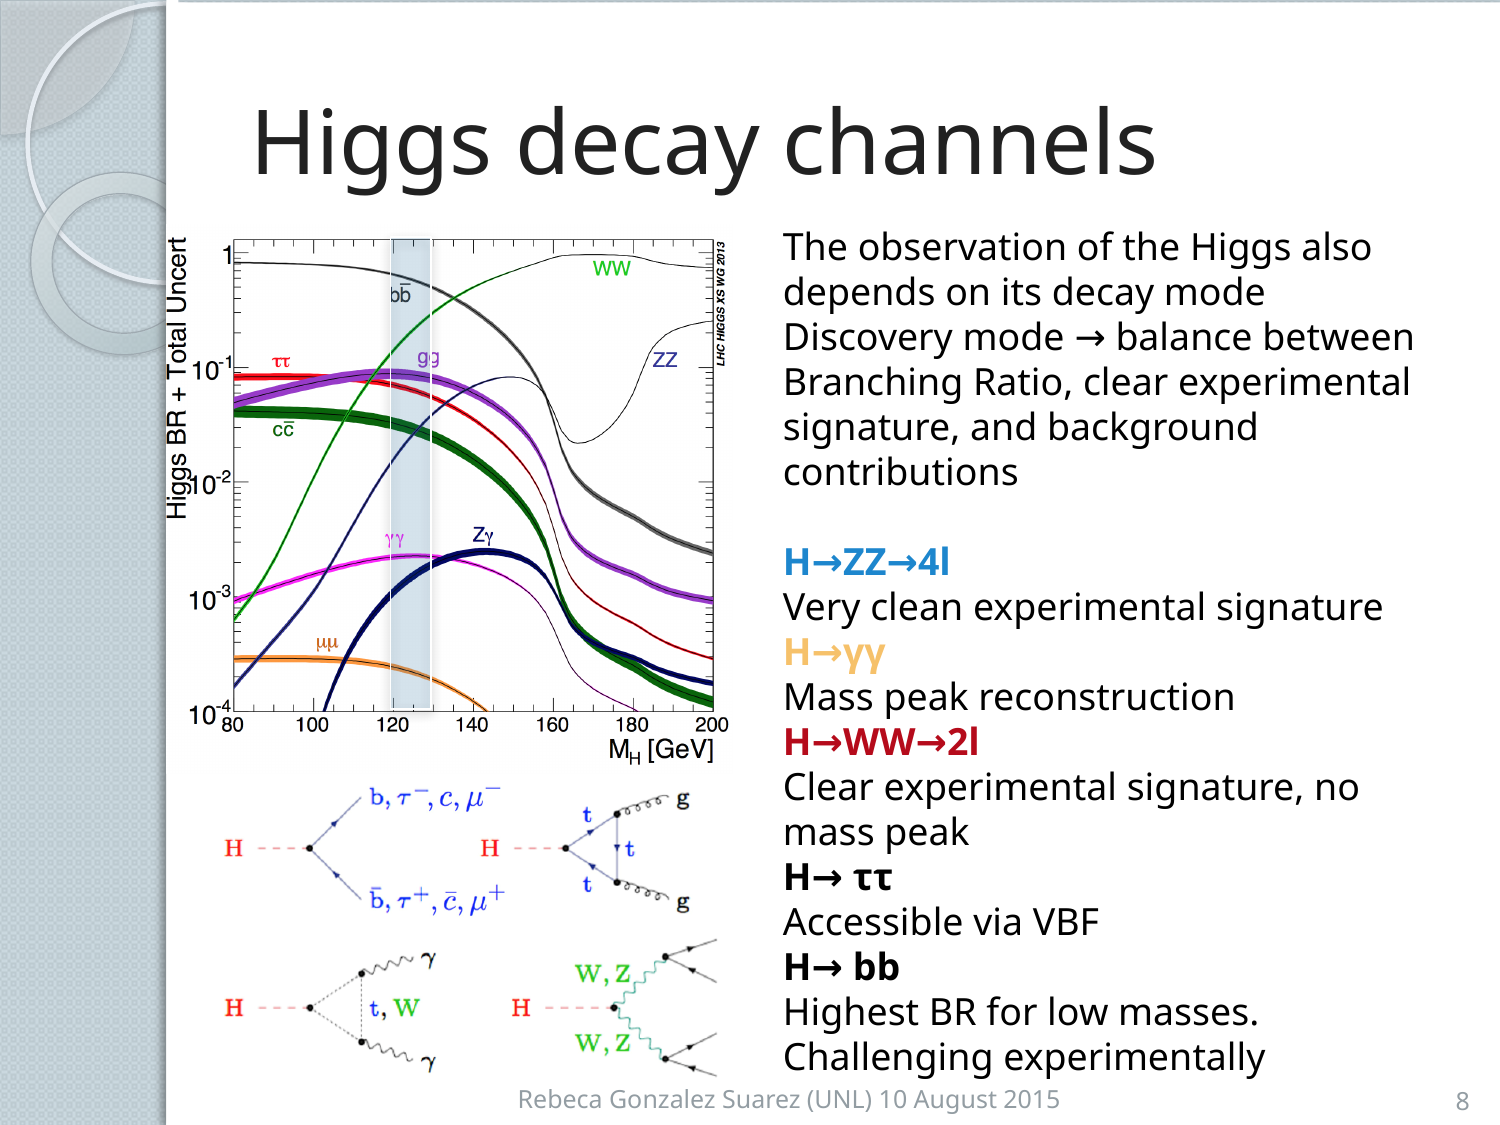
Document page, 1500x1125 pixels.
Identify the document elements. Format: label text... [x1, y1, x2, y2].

picture [165, 224, 734, 774]
picture [189, 777, 745, 1088]
title Higgs decay channels [235, 45, 1466, 233]
text_box The observation of the Higgs also depends on its decay mode Discovery mode → balance between Branching Ratio, clear experimental signature, and background contributions H→ZZ→4l Very clean experimental signature H→γγ Mass peak reconstruction H→WW→2l Clear experimental signature, no mass peak H→ ττ Accessible via VBF H→ bb Highest BR for low masses. Challenging experimentally [768, 215, 1472, 1086]
footer Rebeca Gonzalez Suarez (UNL) 10 August 2015 [166, 1046, 1413, 1125]
slide_number 8 [1425, 1049, 1500, 1125]
